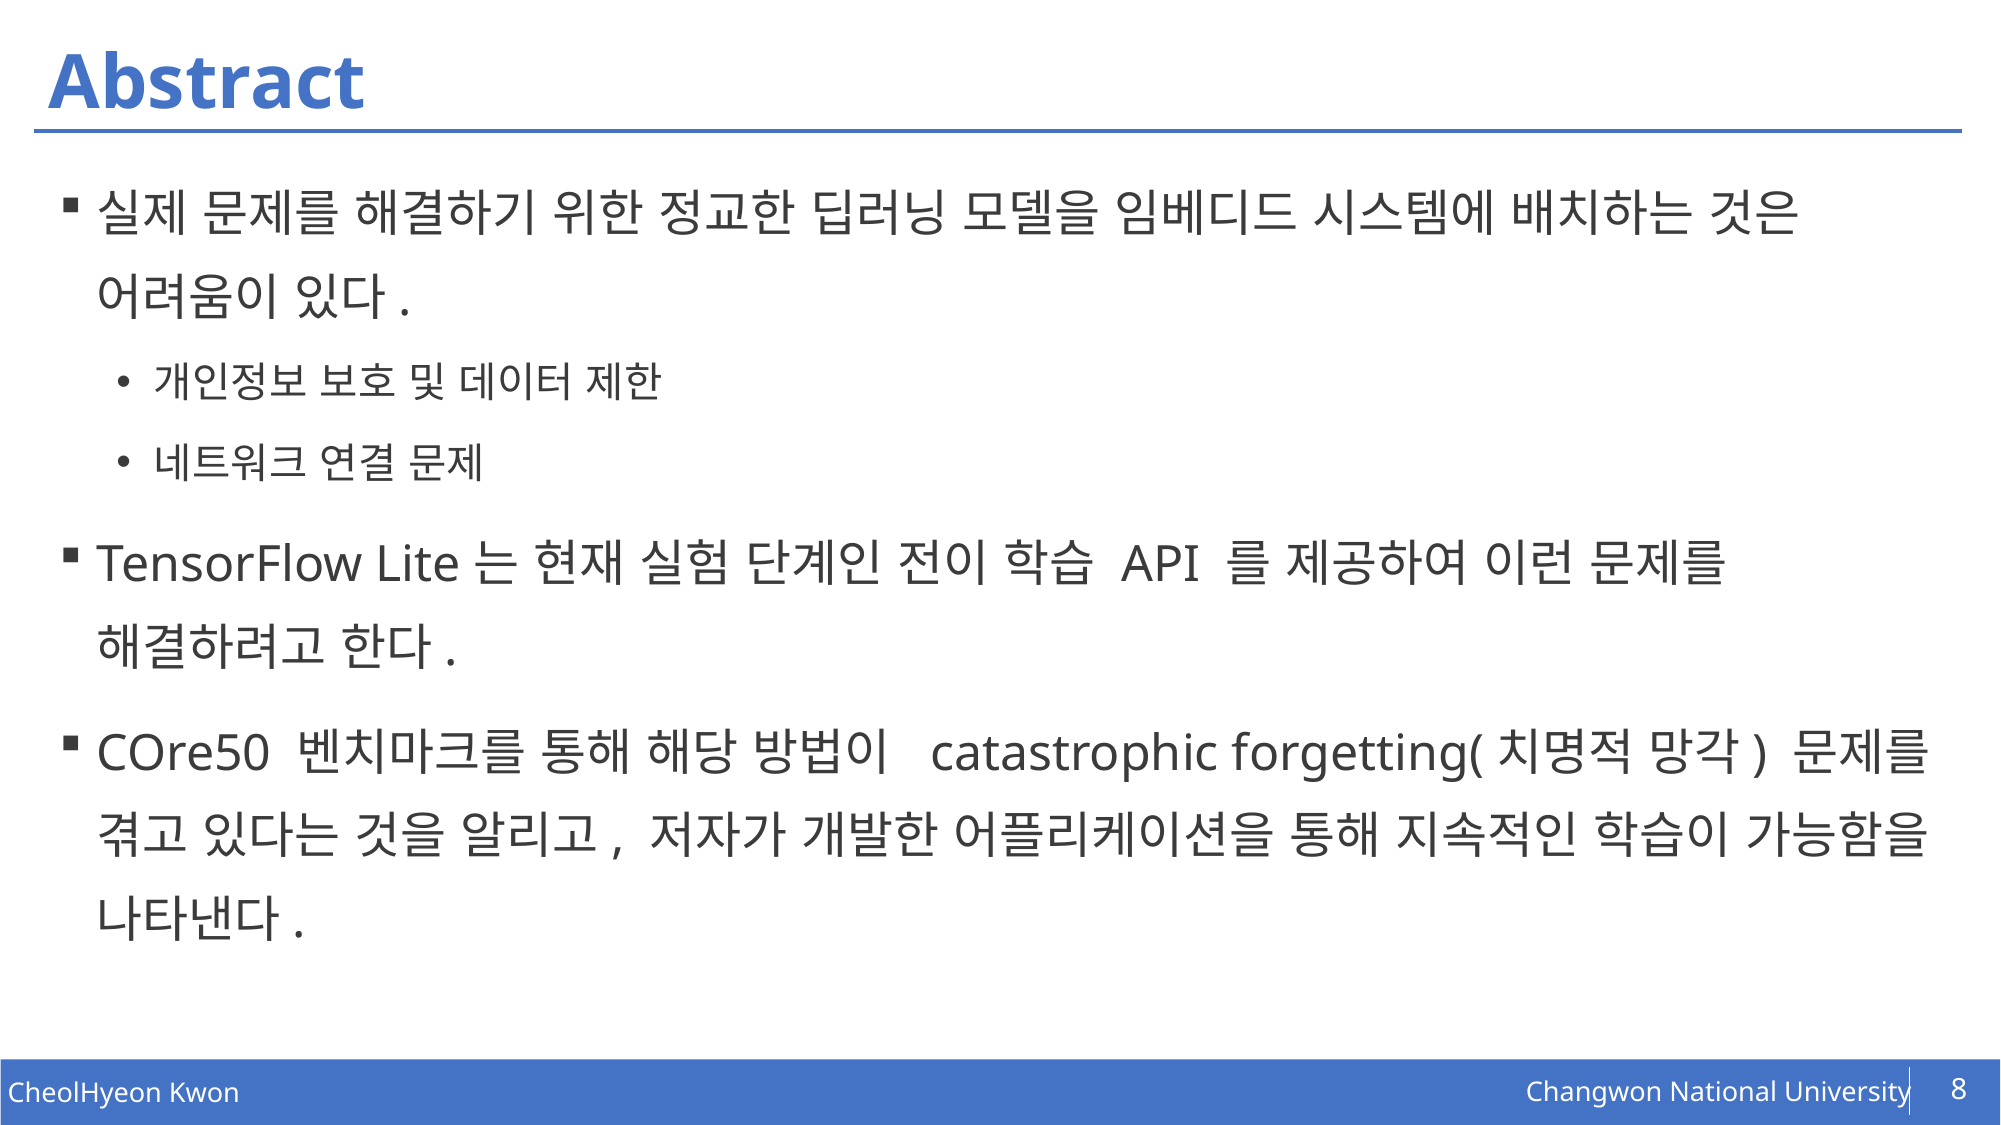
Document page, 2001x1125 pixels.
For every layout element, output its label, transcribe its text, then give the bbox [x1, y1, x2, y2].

title Abstract [33, 27, 1963, 143]
slide_number 8 [1922, 1060, 1996, 1121]
list 실제 문제를 해결하기 위한 정교한 딥러닝 모델을 임베디드 시스템에 배치하는 것은 어려움이 있다. 개인정보 보호 및 데이터 제한 네트워크 연결 문제 TensorFlow Lite는 현재 실험 단계인 전이 학습 API 를 제공하여 이런 문제를 해결하려고 한다. COre50 벤치마크를 통해 해당 방법이 catastrophic forgetting(치명적 망각) 문제를 겪고 있다는 것을 알리고, 저자가 개발한 어플리케이션을 통해 지속적인 학습이 가능함을 나타낸다. [44, 149, 1974, 995]
